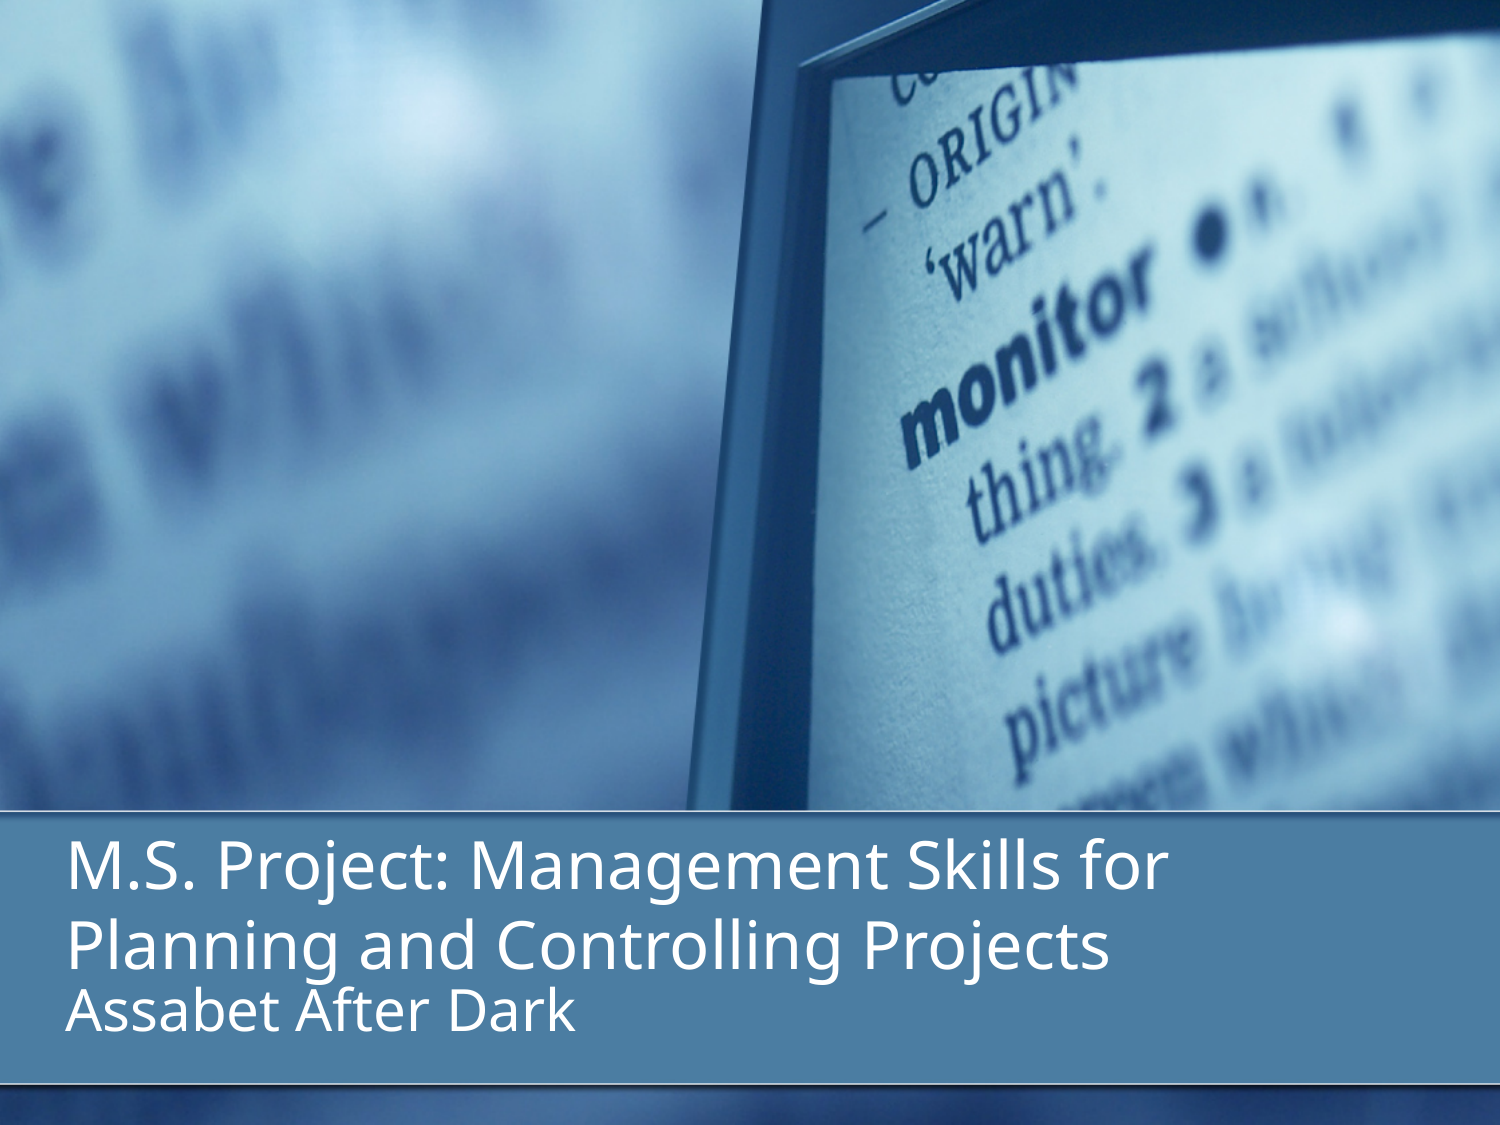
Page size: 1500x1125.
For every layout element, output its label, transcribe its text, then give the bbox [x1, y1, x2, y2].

title M.S. Project: Management Skills for Planning and Controlling Projects [50, 825, 1475, 965]
picture [0, 0, 1500, 1125]
subtitle Assabet After Dark [50, 965, 1475, 1113]
